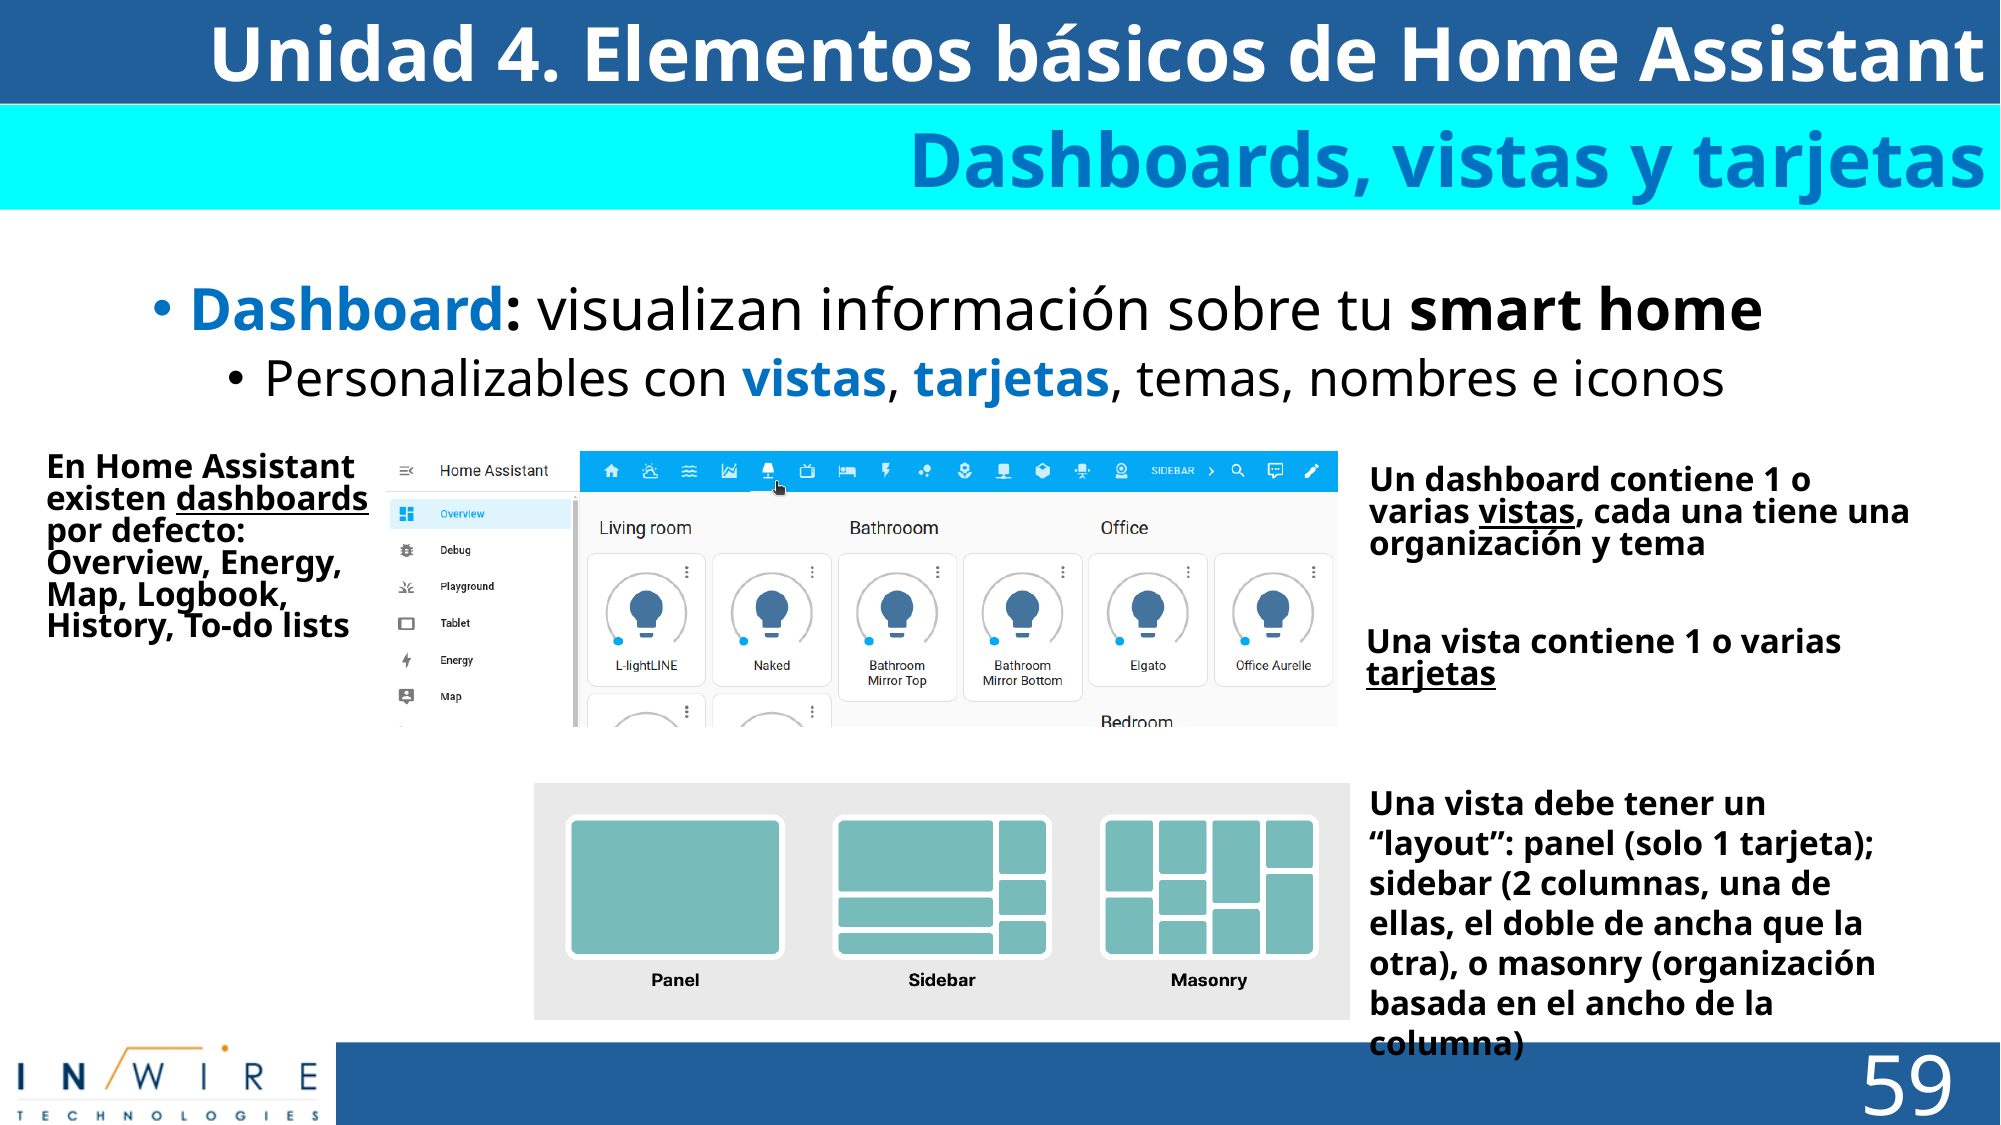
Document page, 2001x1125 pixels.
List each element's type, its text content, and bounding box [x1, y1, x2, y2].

text_box En Home Assistant existen dashboards por defecto: Overview, Energy, Map, Logbook, History, To-do lists [31, 445, 401, 652]
picture [0, 1037, 336, 1125]
list Dashboard: visualizan información sobre tu smart home Personalizables con vistas, tarjetas, temas, nombres e iconos [137, 272, 1863, 987]
picture [534, 782, 1350, 1021]
picture [386, 450, 1338, 728]
picture [1036, 466, 1049, 478]
picture [883, 463, 888, 474]
picture [959, 473, 970, 478]
text_box Unidad 4. Elementos básicos de Home Assistant [0, 0, 2000, 104]
text_box Dashboards, vistas y tarjetas [0, 104, 2000, 210]
picture [1305, 468, 1315, 477]
text_box Un dashboard contiene 1 o varias vistas, cada una tiene una organización y tema [1354, 458, 1935, 570]
picture [961, 463, 969, 473]
picture [1075, 464, 1086, 471]
text_box Una vista debe tener un “layout”: panel (solo 1 tarjeta); sidebar (2 columnas, una de ellas, el doble de ancha que la otra), o masonry (organización basada en el ancho de la columna) [1354, 774, 1901, 1070]
picture [607, 465, 617, 476]
picture [726, 471, 736, 477]
text_box Una vista contiene 1 o varias tarjetas [1351, 620, 1863, 699]
picture [839, 468, 855, 476]
picture [999, 464, 1009, 478]
picture [763, 463, 773, 472]
